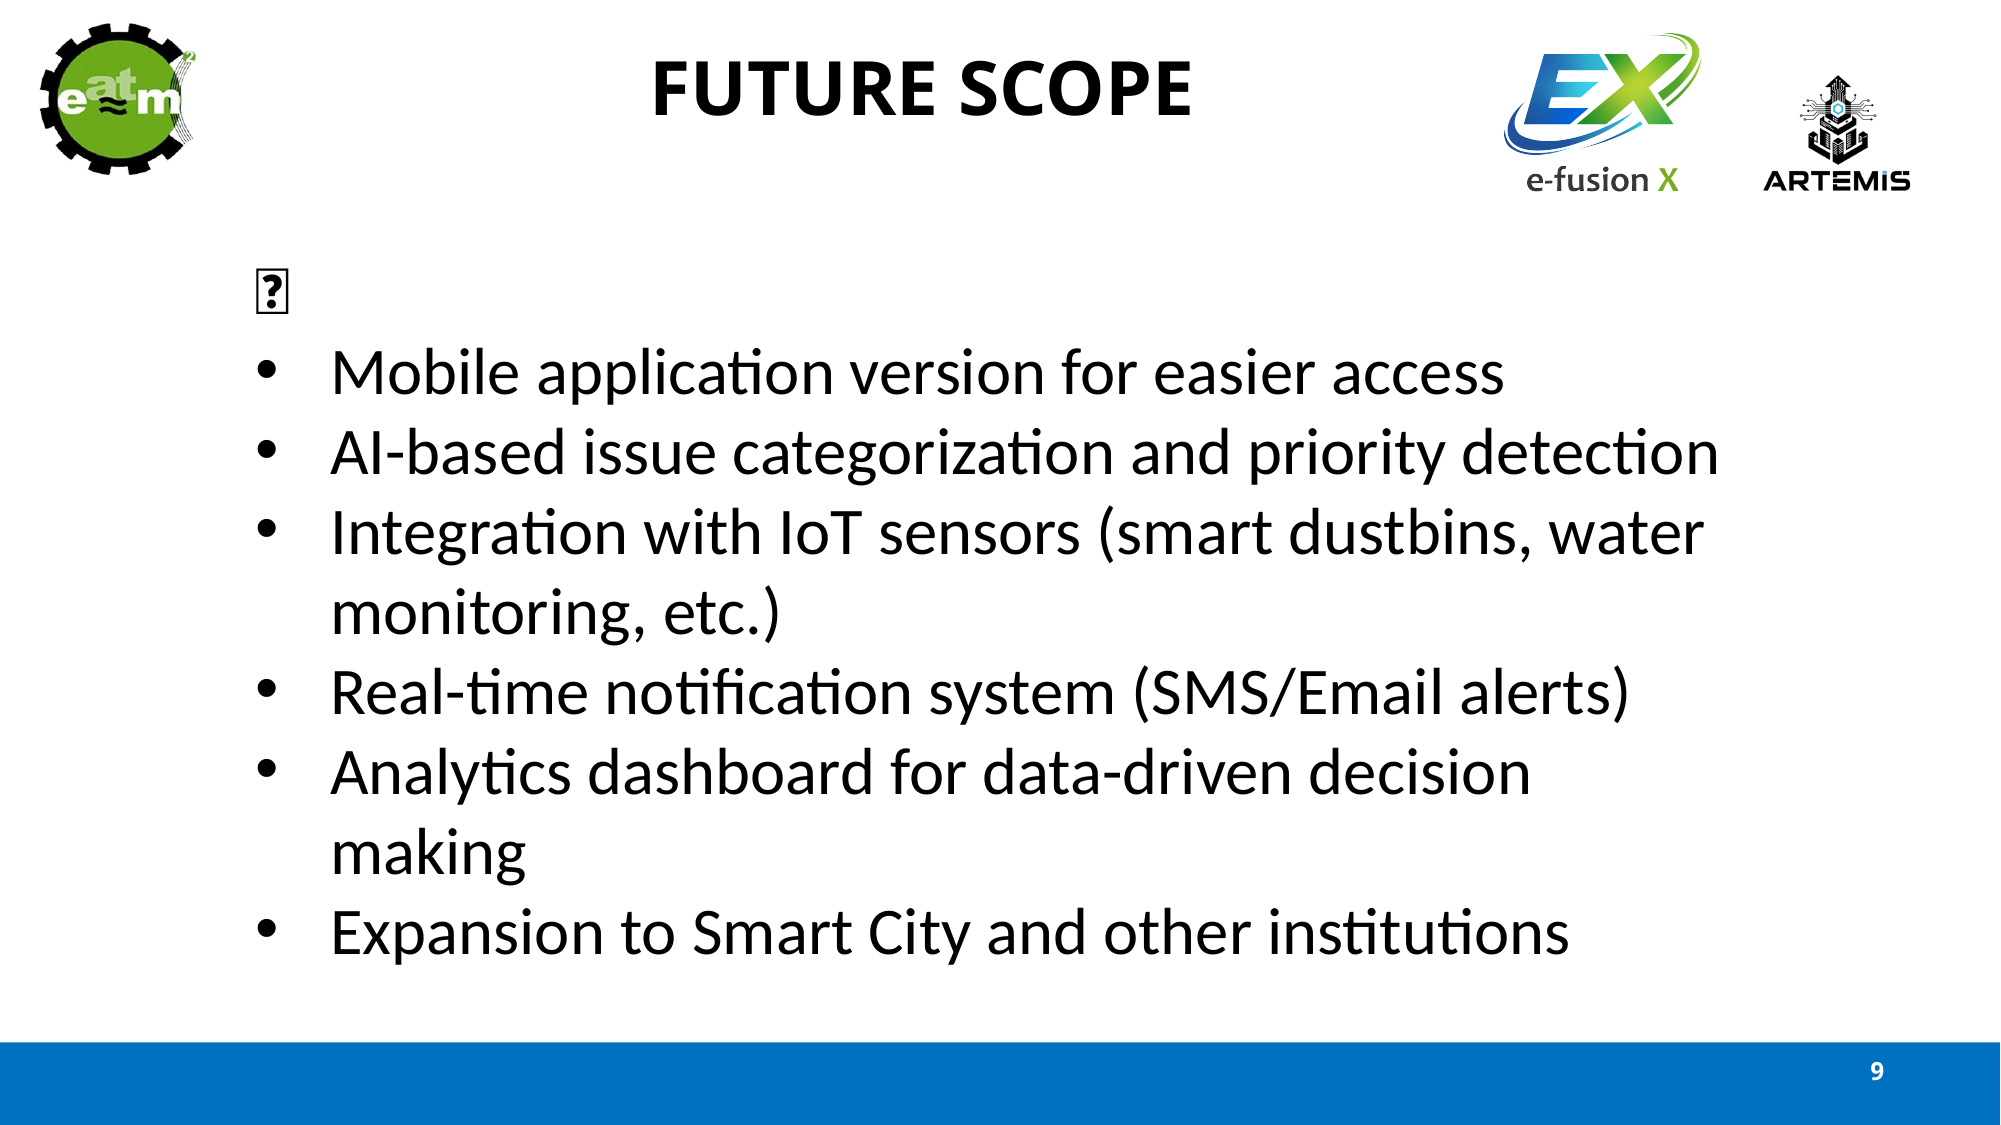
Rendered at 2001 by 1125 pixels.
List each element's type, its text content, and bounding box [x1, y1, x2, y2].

text_box 🚀 Mobile application version for easier access AI-based issue categorization and priority detection Integration with IoT sensors (smart dustbins, water monitoring, etc.) Real-time notification system (SMS/Email alerts) Analytics dashboard for data-driven decision making Expansion to Smart City and other institutions [240, 240, 1760, 1035]
slide_number 9 [1433, 1042, 1900, 1103]
text_box [0, 1042, 2000, 1125]
picture [28, 13, 209, 183]
title FUTURE SCOPE [204, 0, 1640, 180]
picture [1504, 2, 1976, 278]
